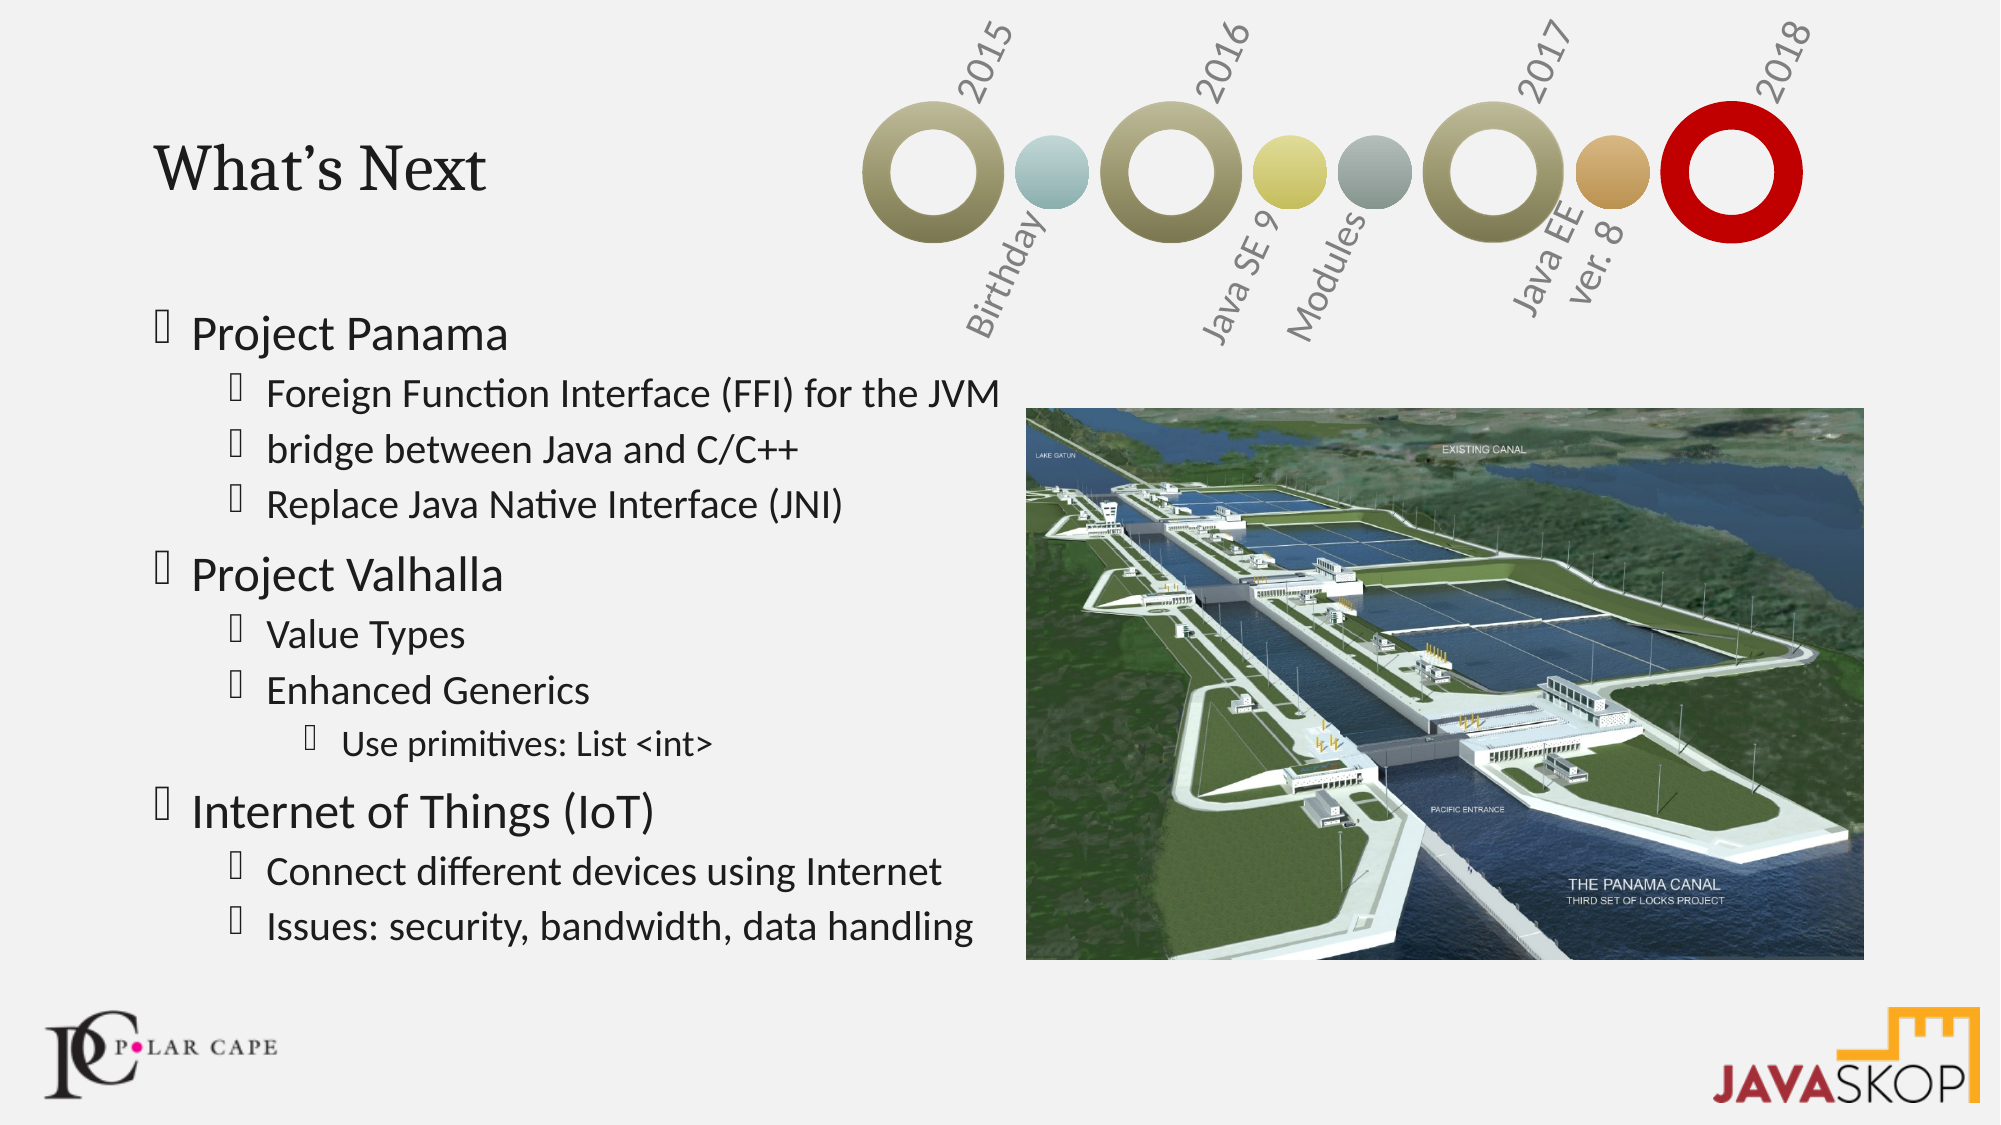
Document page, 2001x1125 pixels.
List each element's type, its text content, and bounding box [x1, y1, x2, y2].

title What’s Next [138, 60, 693, 278]
picture [1713, 1007, 1980, 1103]
list Project Panama Foreign Function Interface (FFI) for the JVM bridge between Java and C/C++ Replace Java Native Interface (JNI) Project Valhalla Value Types Enhanced Generics Use primitives: List <int> Internet of Things (IoT) Connect different devices using Internet Issues: security, bandwidth, data handling [138, 299, 1864, 1014]
picture [41, 1007, 281, 1103]
picture [1026, 408, 1864, 960]
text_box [693, 0, 2000, 361]
